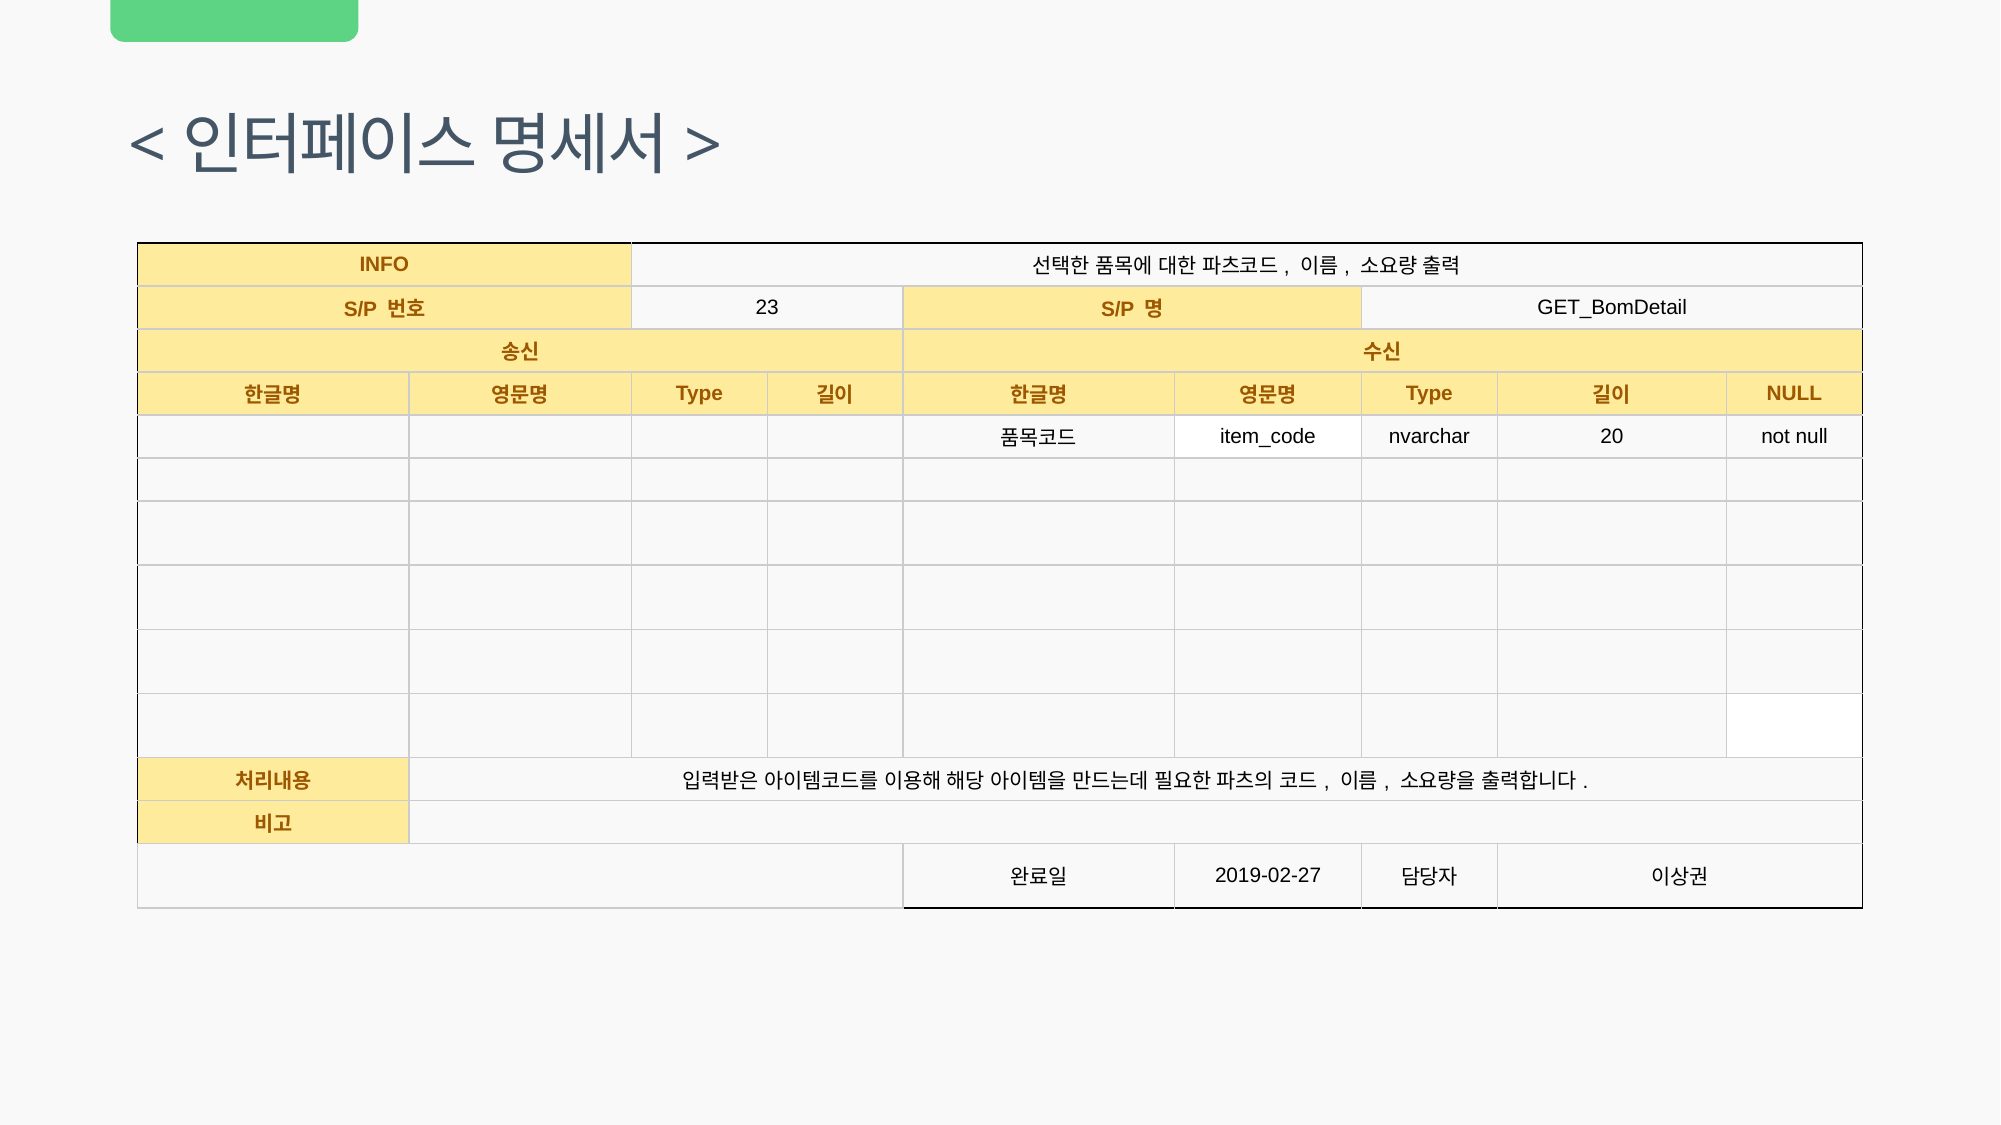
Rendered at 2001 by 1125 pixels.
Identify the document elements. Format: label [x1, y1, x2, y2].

table_cell [1498, 694, 1726, 757]
table_cell [1362, 502, 1497, 564]
table_cell [1362, 287, 1862, 328]
table_cell [1362, 459, 1497, 500]
table_cell [138, 330, 902, 371]
table_cell [1175, 694, 1361, 757]
table_cell [1175, 844, 1361, 907]
table_cell [410, 416, 631, 457]
table_cell [1362, 630, 1497, 693]
table_cell [410, 758, 1862, 800]
table_cell [1498, 373, 1726, 414]
table_cell [1362, 566, 1497, 629]
table_cell [904, 459, 1174, 500]
table_cell [768, 459, 902, 500]
table_cell [632, 566, 767, 629]
table_cell [410, 801, 1862, 843]
table_header [632, 244, 1862, 285]
table_cell [410, 566, 631, 629]
table_cell [138, 758, 408, 800]
table_cell [632, 694, 767, 757]
table_cell [138, 801, 408, 843]
table_cell [768, 630, 902, 693]
table_cell [904, 330, 1862, 371]
table_cell [138, 630, 408, 693]
table_cell [1727, 694, 1862, 757]
table_header [138, 244, 631, 285]
table_cell [768, 694, 902, 757]
table_cell [632, 373, 767, 414]
table_cell [1362, 373, 1497, 414]
table_cell [138, 566, 408, 629]
table_cell [904, 416, 1174, 457]
table_cell [1727, 416, 1862, 457]
table_cell [1498, 416, 1726, 457]
table_cell [410, 630, 631, 693]
table_cell [1727, 566, 1862, 629]
table_cell [1498, 566, 1726, 629]
table_cell [768, 502, 902, 564]
table_cell [1498, 502, 1726, 564]
table_cell [1362, 694, 1497, 757]
table_cell [1175, 459, 1361, 500]
table_cell [632, 287, 902, 328]
table_cell [138, 287, 631, 328]
table_cell [904, 630, 1174, 693]
table_cell [1498, 630, 1726, 693]
table_cell [1727, 459, 1862, 500]
table_cell [768, 566, 902, 629]
table_cell [768, 373, 902, 414]
text_box [109, 0, 360, 43]
table_cell [410, 694, 631, 757]
table_cell [1498, 844, 1862, 907]
table_cell [904, 694, 1174, 757]
table_cell [904, 844, 1174, 907]
table_cell [904, 566, 1174, 629]
table_cell [632, 416, 767, 457]
table_cell [632, 630, 767, 693]
table_cell [138, 373, 408, 414]
table_cell [410, 502, 631, 564]
table_cell [1727, 373, 1862, 414]
table_cell [1498, 459, 1726, 500]
table_cell [1727, 630, 1862, 693]
table_cell [410, 459, 631, 500]
table_cell [768, 416, 902, 457]
table_cell [410, 373, 631, 414]
table_cell [904, 502, 1174, 564]
table_cell [904, 373, 1174, 414]
table_cell [1362, 416, 1497, 457]
table_cell [138, 694, 408, 757]
table_cell [1727, 502, 1862, 564]
table_cell [138, 459, 408, 500]
table_cell [1175, 630, 1361, 693]
text_box [110, 94, 742, 190]
table_cell [1175, 566, 1361, 629]
table_cell [1175, 502, 1361, 564]
table_cell [1175, 416, 1361, 457]
table_cell [632, 459, 767, 500]
table_cell [1362, 844, 1497, 907]
table_cell [138, 416, 408, 457]
table_cell [138, 502, 408, 564]
table_cell [632, 502, 767, 564]
table_cell [138, 844, 902, 907]
table_cell [1175, 373, 1361, 414]
table_cell [904, 287, 1361, 328]
